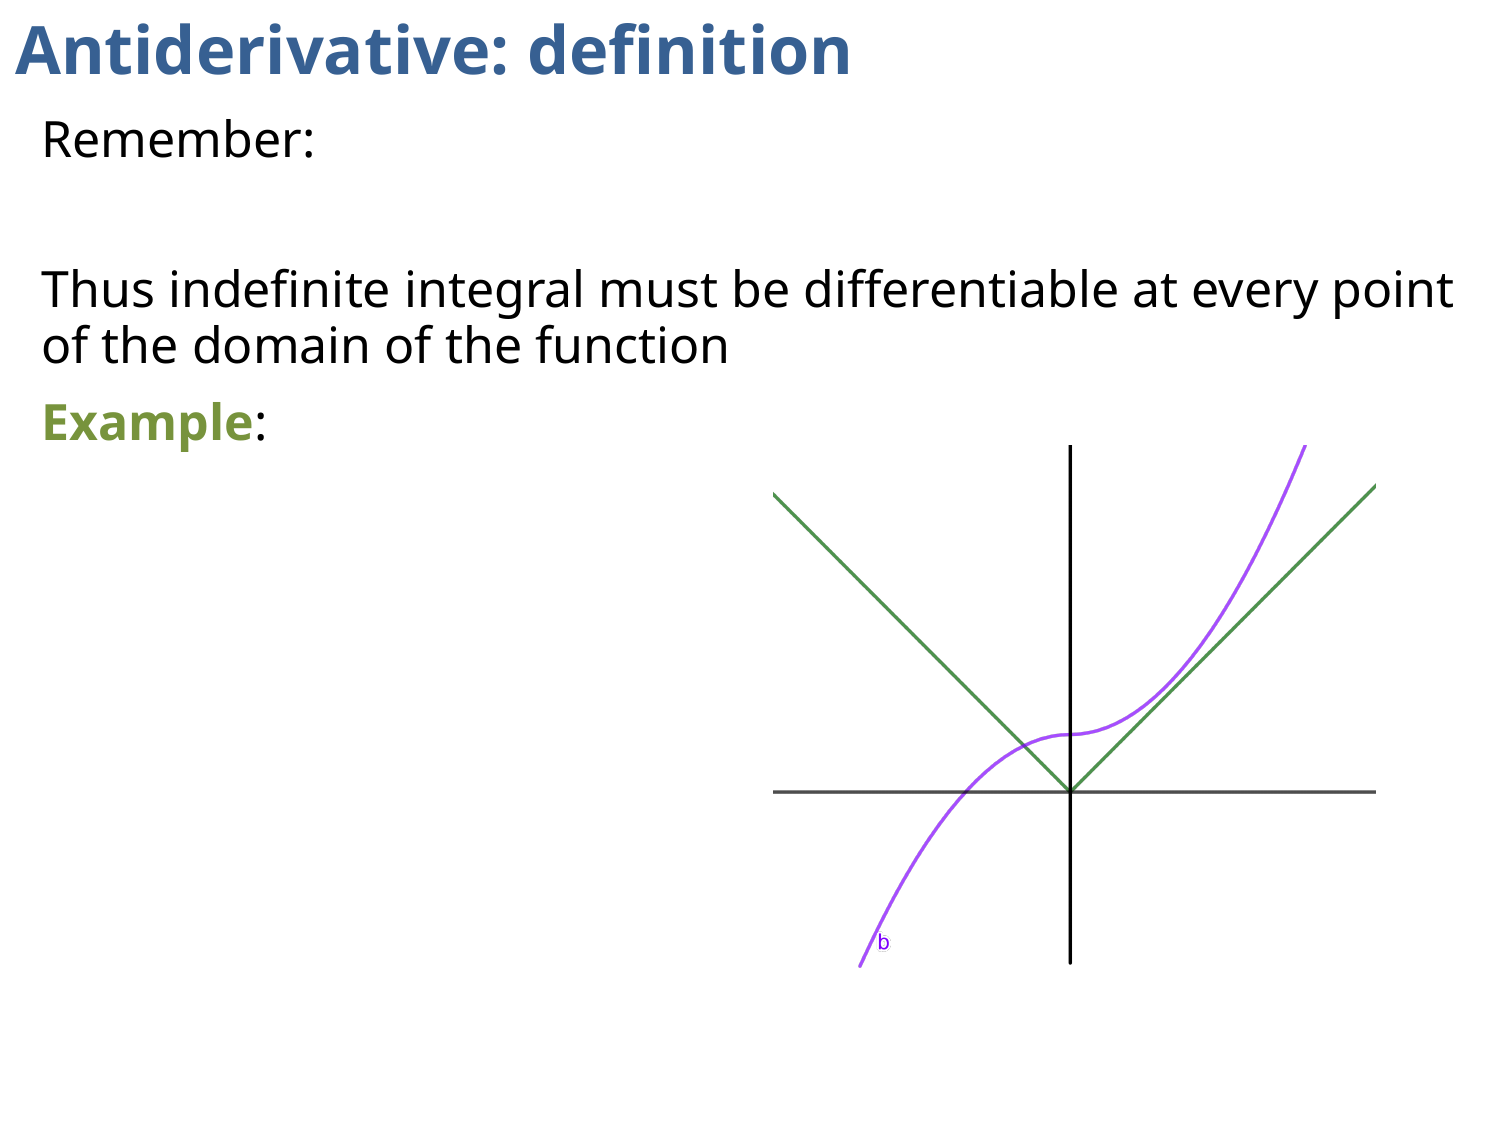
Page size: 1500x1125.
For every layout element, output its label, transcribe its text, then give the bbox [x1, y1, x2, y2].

picture [773, 445, 1377, 1022]
title Antiderivative: definition [0, 0, 1500, 102]
